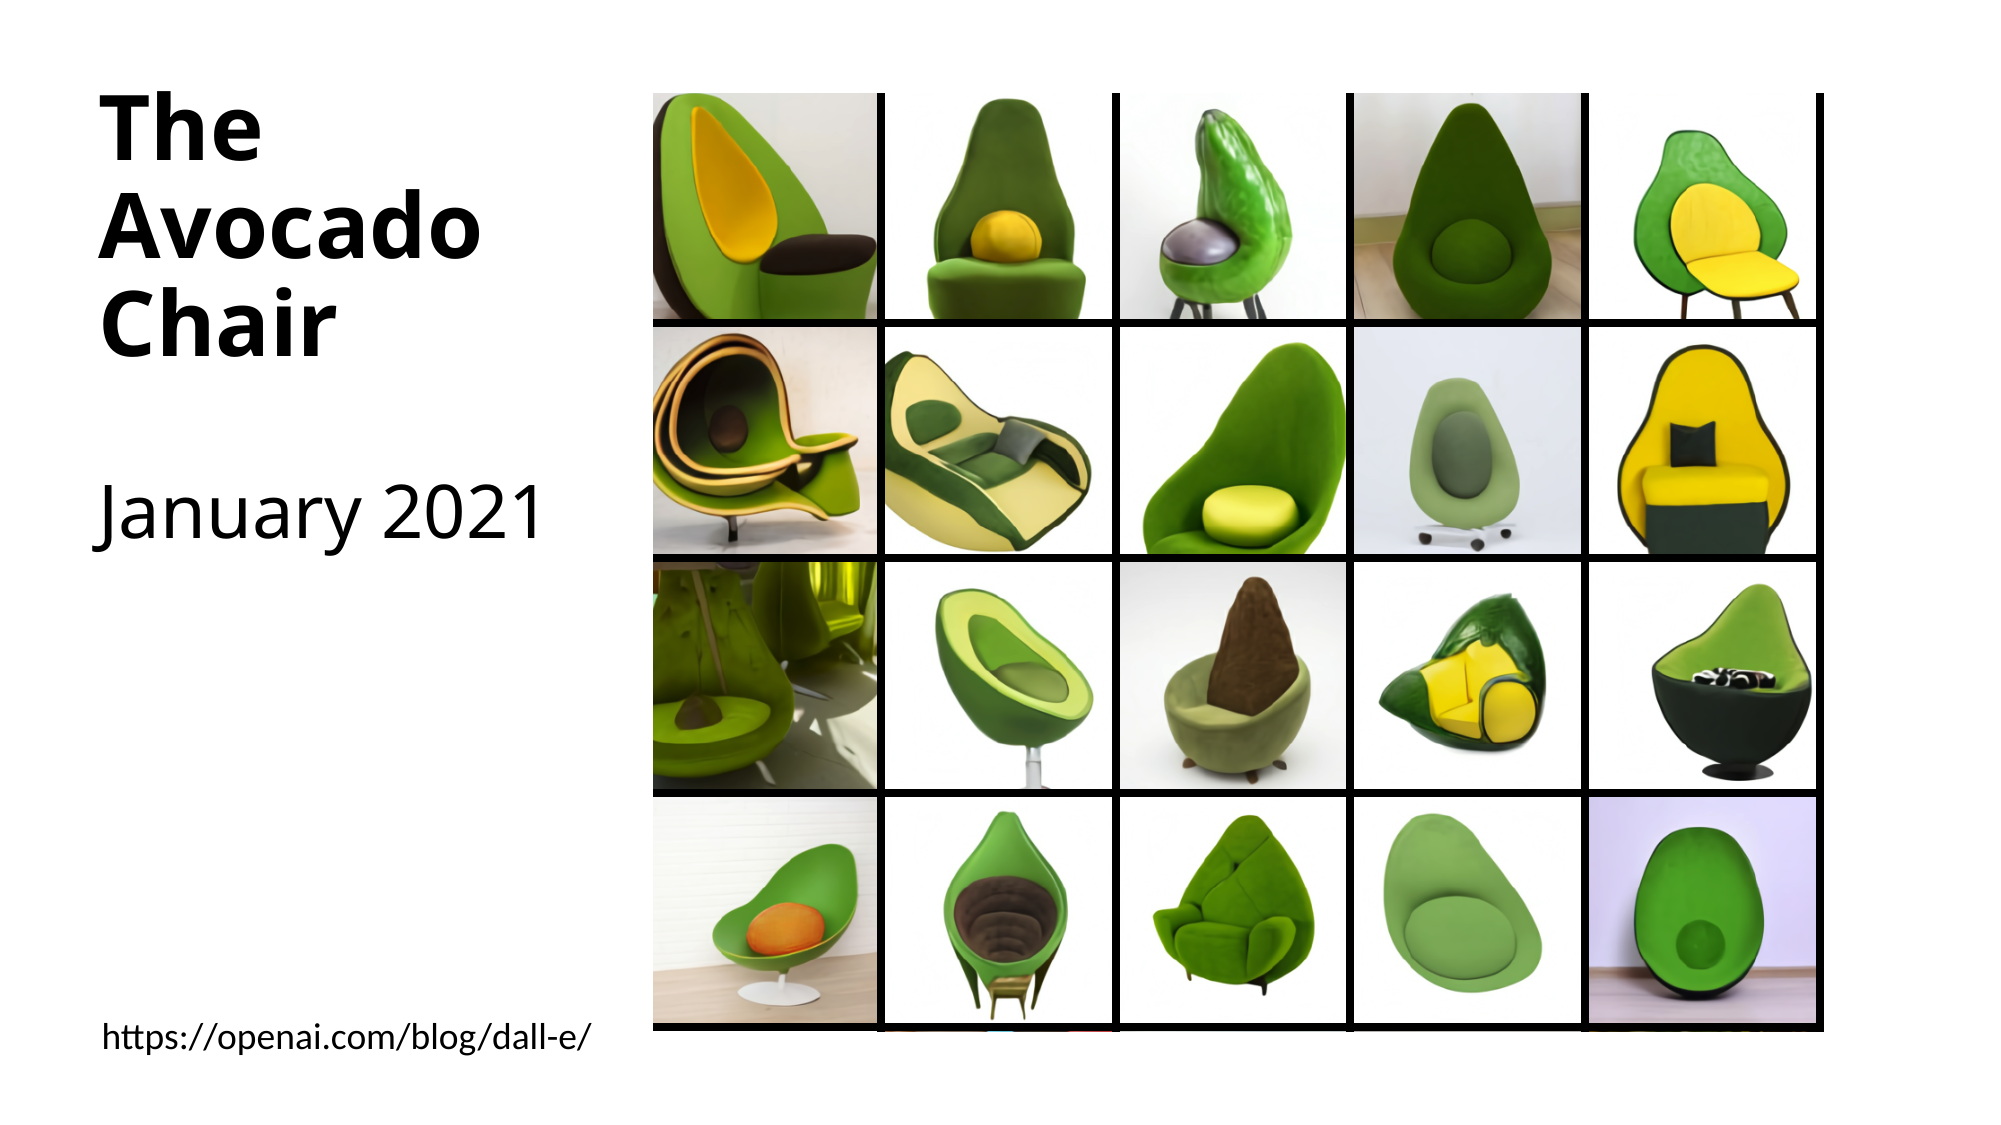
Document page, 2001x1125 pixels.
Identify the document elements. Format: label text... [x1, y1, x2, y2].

title The Avocado Chair January 2021 [83, 73, 1809, 563]
picture [653, 93, 1824, 1032]
text_box https://openai.com/blog/dall-e/ [86, 1004, 607, 1065]
